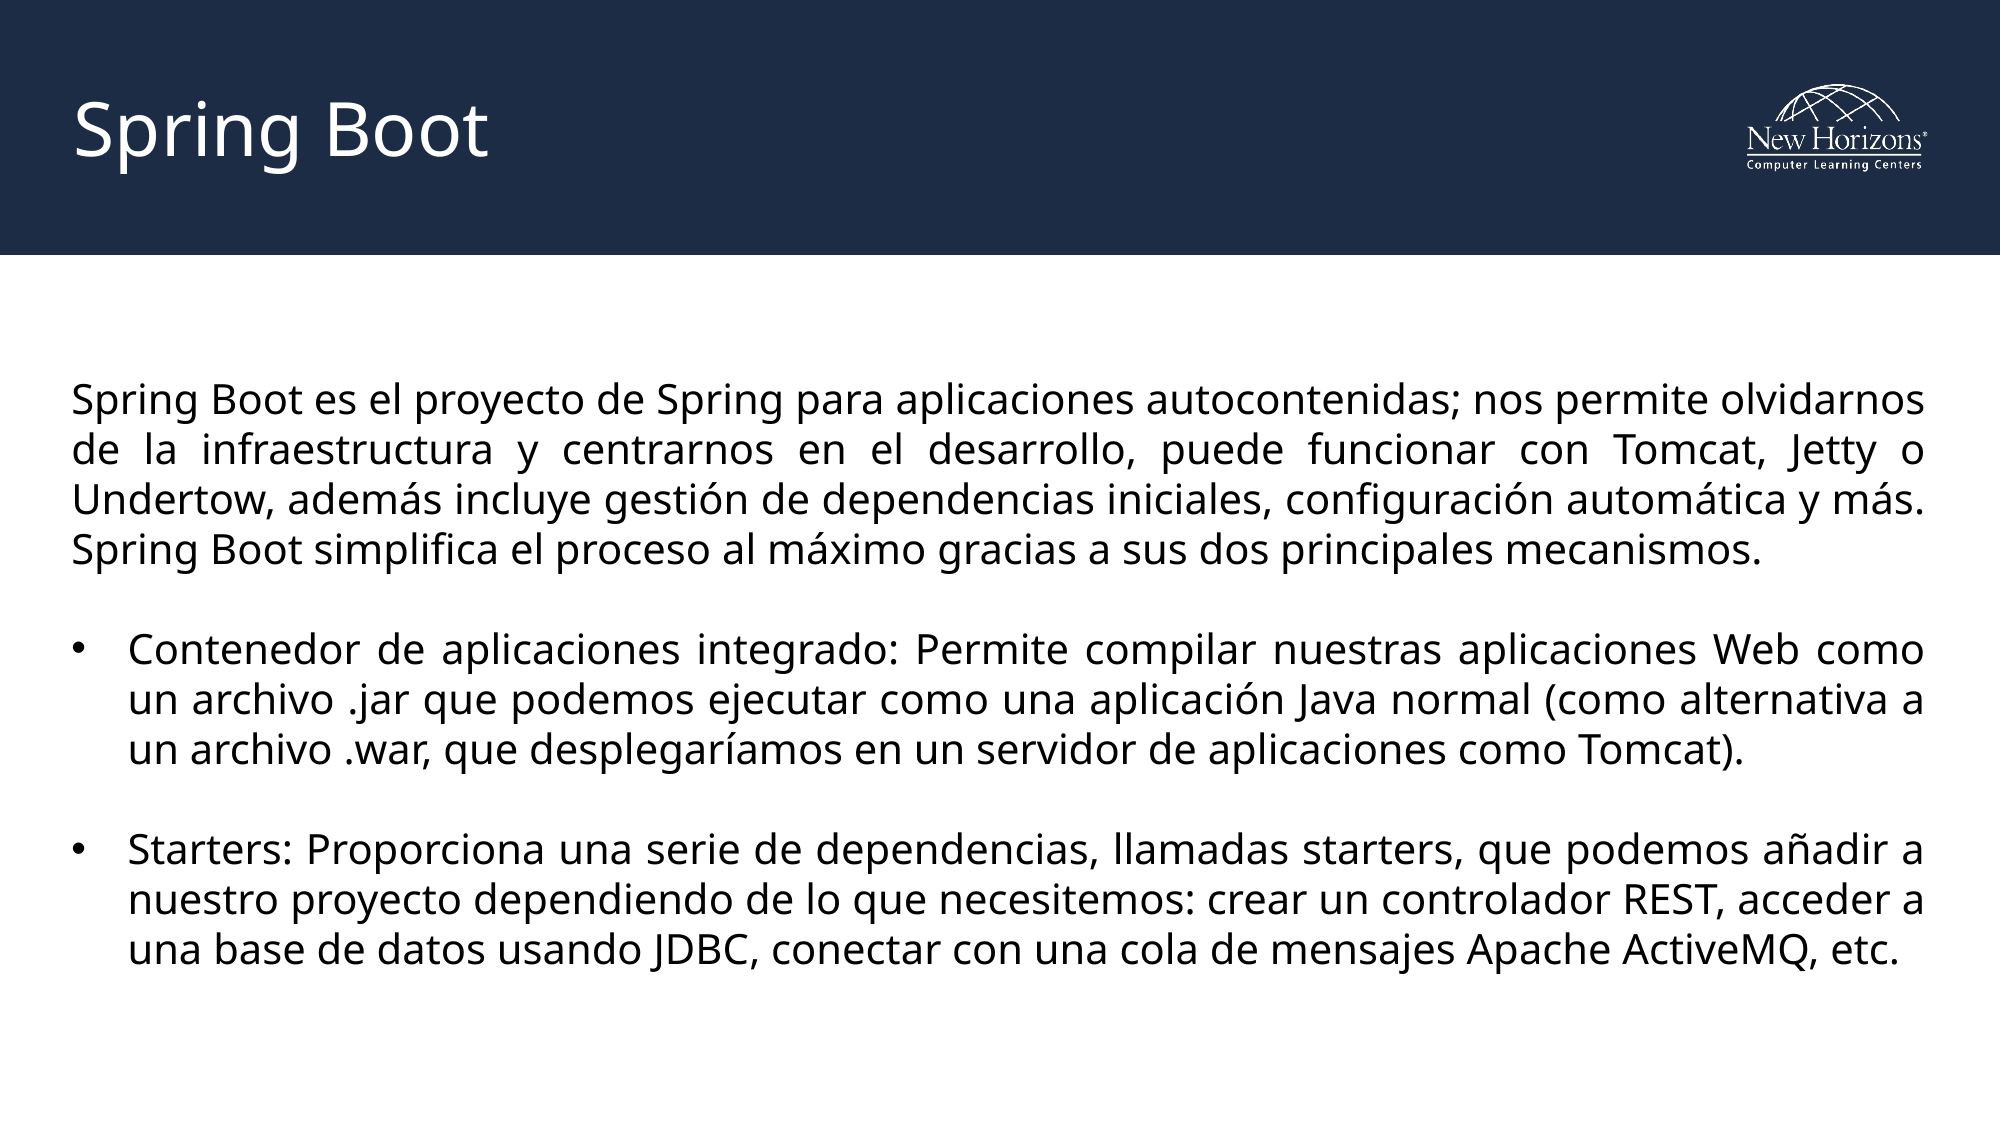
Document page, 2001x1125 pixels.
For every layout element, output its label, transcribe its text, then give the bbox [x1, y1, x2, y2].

text_box Spring Boot [59, 74, 527, 180]
text_box Spring Boot es el proyecto de Spring para aplicaciones autocontenidas; nos permite olvidarnos de la infraestructura y centrarnos en el desarrollo, puede funcionar con Tomcat, Jetty o Undertow, además incluye gestión de dependencias iniciales, configuración automática y más. Spring Boot simplifica el proceso al máximo gracias a sus dos principales mecanismos. Contenedor de aplicaciones integrado: Permite compilar nuestras aplicaciones Web como un archivo .jar que podemos ejecutar como una aplicación Java normal (como alternativa a un archivo .war, que desplegaríamos en un servidor de aplicaciones como Tomcat). Starters: Proporciona una serie de dependencias, llamadas starters, que podemos añadir a nuestro proyecto dependiendo de lo que necesitemos: crear un controlador REST, acceder a una base de datos usando JDBC, conectar con una cola de mensajes Apache ActiveMQ, etc. [56, 365, 1941, 981]
text_box [0, 0, 2000, 256]
picture [1733, 61, 1941, 194]
